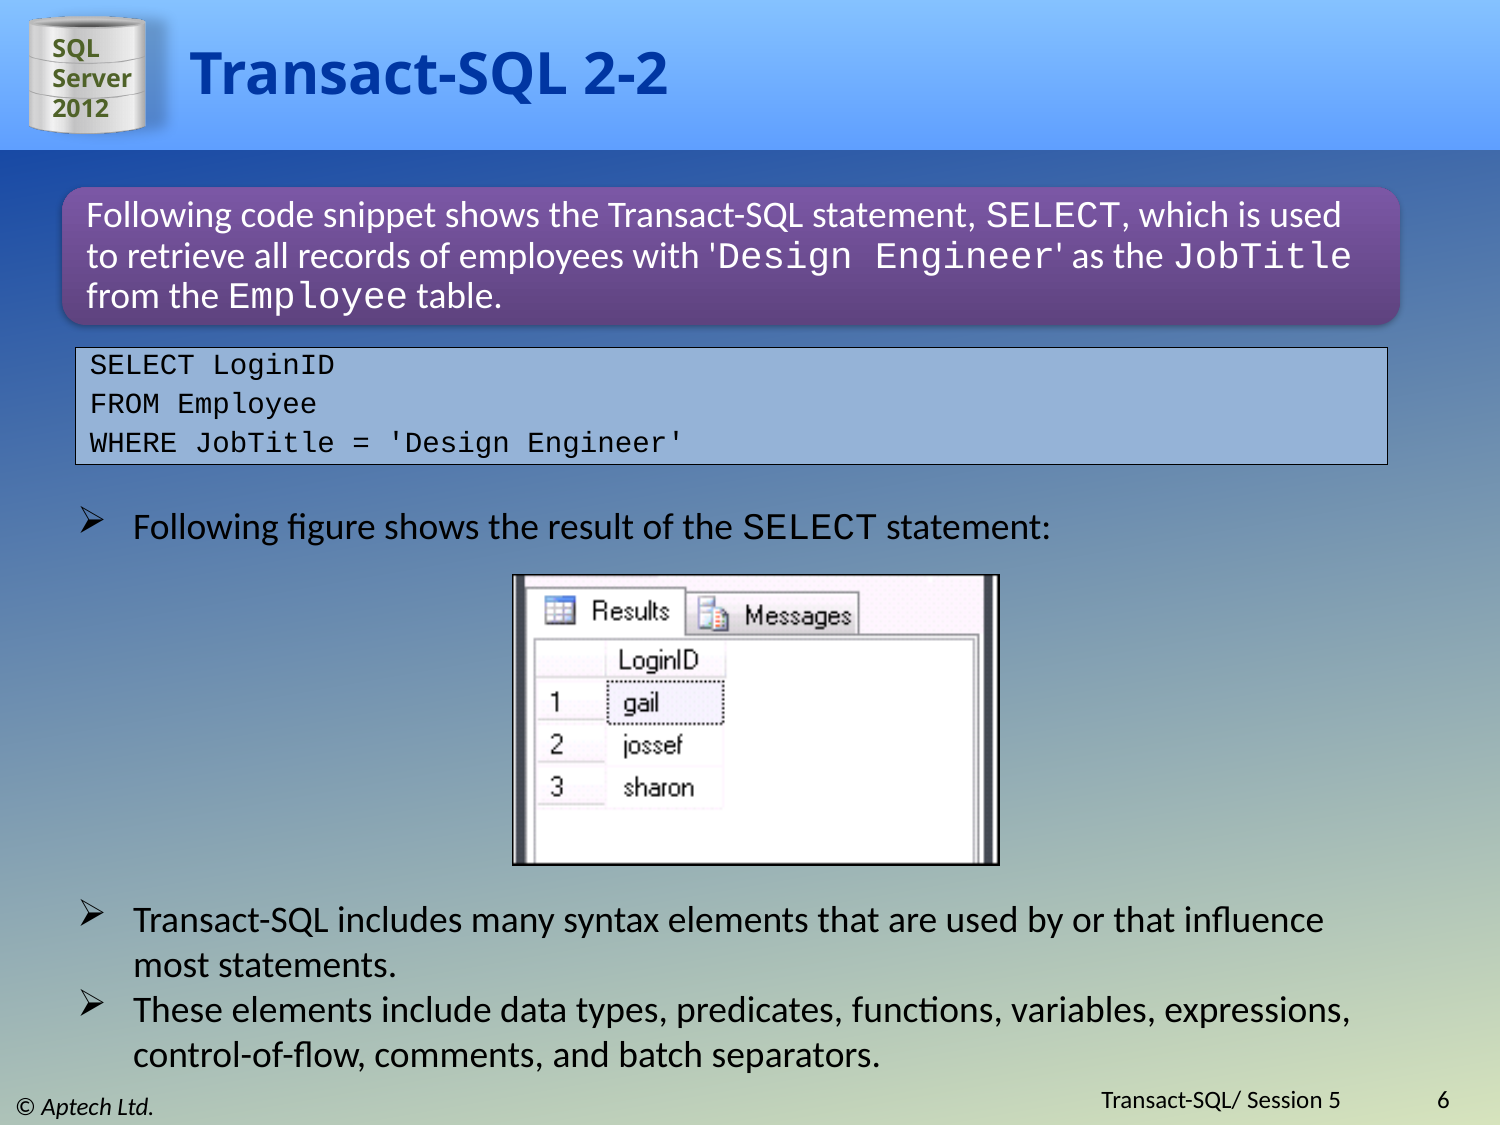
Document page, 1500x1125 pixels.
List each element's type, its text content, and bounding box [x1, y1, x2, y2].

text_box Following figure shows the result of the SELECT statement: [62, 495, 1375, 555]
title Transact-SQL 2-2 [174, 37, 1426, 106]
picture [512, 574, 1001, 866]
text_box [62, 187, 1401, 326]
text_box SELECT LoginID FROM Employee WHERE JobTitle = 'Design Engineer' [75, 347, 1388, 465]
picture [24, 0, 150, 150]
slide_number 6 [1363, 1084, 1465, 1113]
footer Transact-SQL/ Session 5 [375, 1084, 1363, 1113]
text_box Transact-SQL includes many syntax elements that are used by or that influence most statements. These elements include data types, predicates, functions, variables, expressions, control-of-flow, comments, and batch separators. [62, 887, 1375, 1083]
